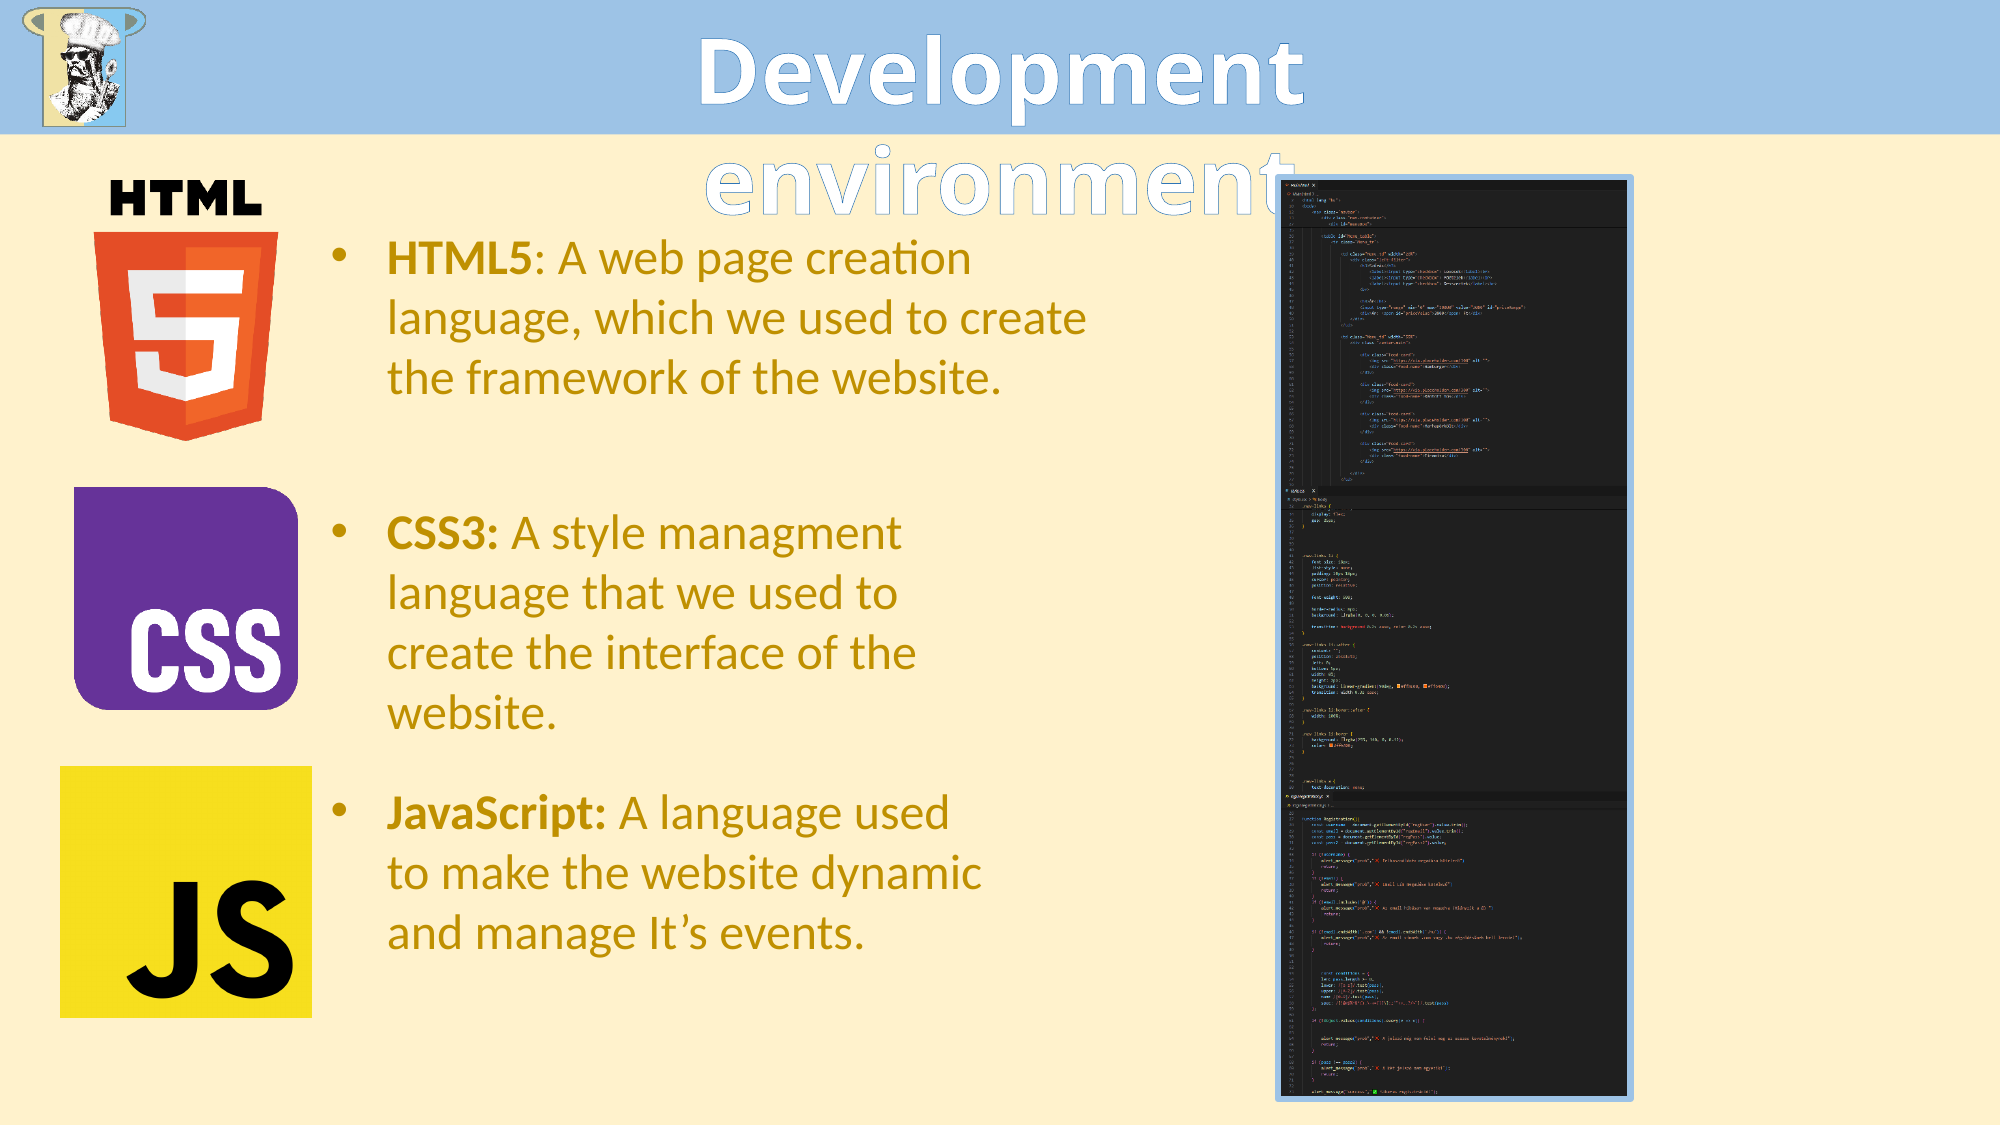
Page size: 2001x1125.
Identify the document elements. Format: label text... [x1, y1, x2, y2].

text_box JavaScript: A language used to make the website dynamic and manage It’s events. [315, 772, 1017, 968]
picture [22, 7, 146, 127]
picture [55, 180, 316, 441]
picture [60, 766, 312, 1018]
text_box [0, 0, 2000, 135]
picture [1281, 180, 1628, 1097]
text_box CSS3: A style managment language that we used to create the interface of the website. [315, 492, 1017, 748]
text_box Development environment [483, 5, 1517, 240]
text_box HTML5: A web page creation language, which we used to create the framework of the website. [316, 217, 1158, 412]
picture [74, 487, 298, 710]
